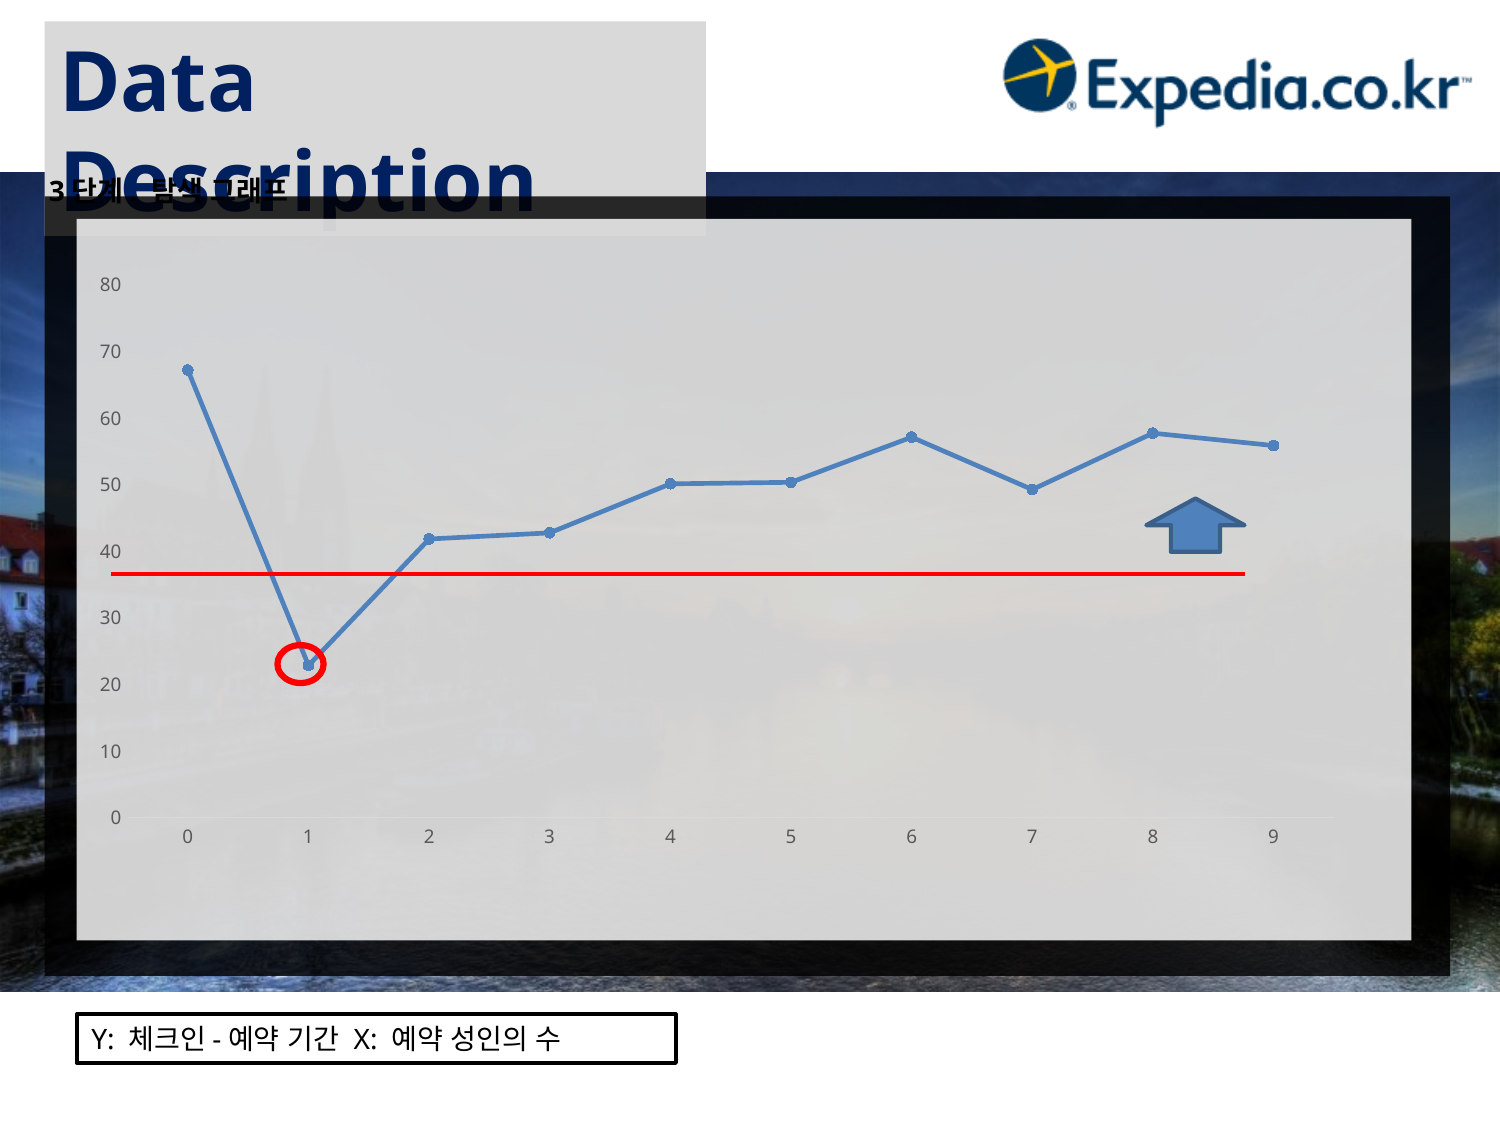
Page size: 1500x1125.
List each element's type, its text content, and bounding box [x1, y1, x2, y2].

picture [0, 172, 1500, 992]
text_box Data Description [44, 21, 706, 165]
text_box 3단계. 탐색 그래프 [33, 165, 1375, 171]
text_box Y: 체크인-예약 기간 X: 예약 성인의 수 [75, 1012, 678, 1065]
chart [73, 258, 1360, 863]
picture [974, 0, 1475, 159]
